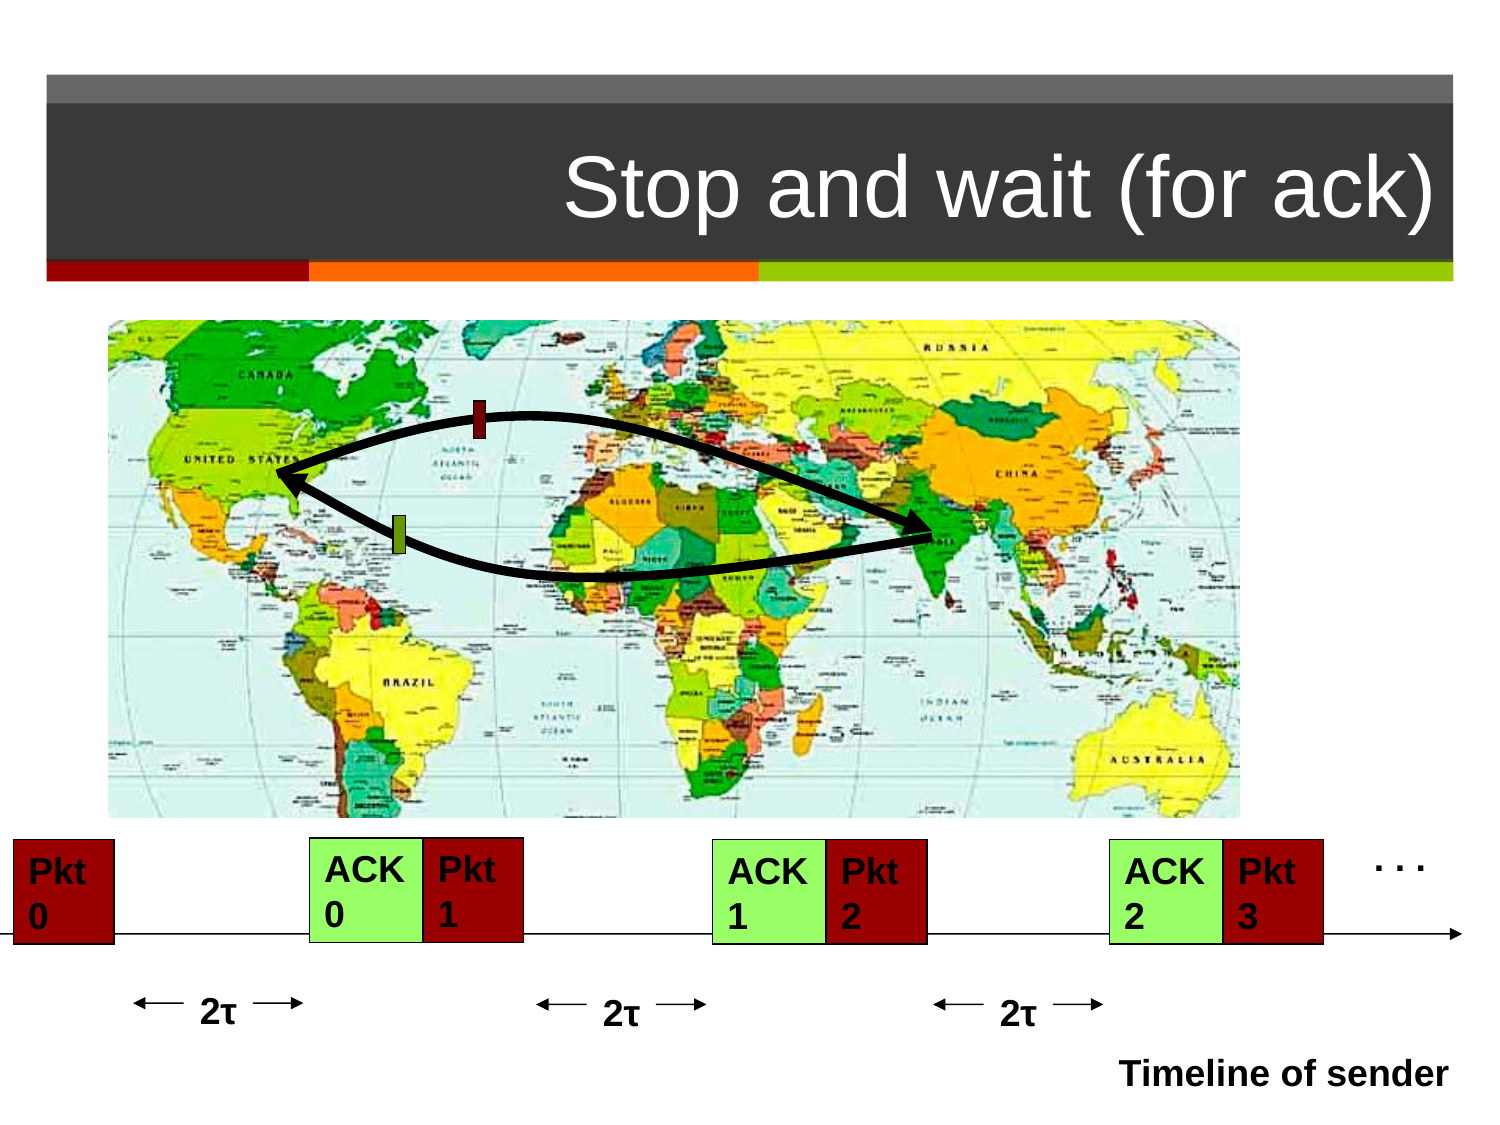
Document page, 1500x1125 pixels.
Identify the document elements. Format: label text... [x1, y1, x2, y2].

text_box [0, 826, 1463, 1093]
picture [107, 320, 1240, 819]
title Stop and wait (for ack) [46, 103, 1454, 263]
